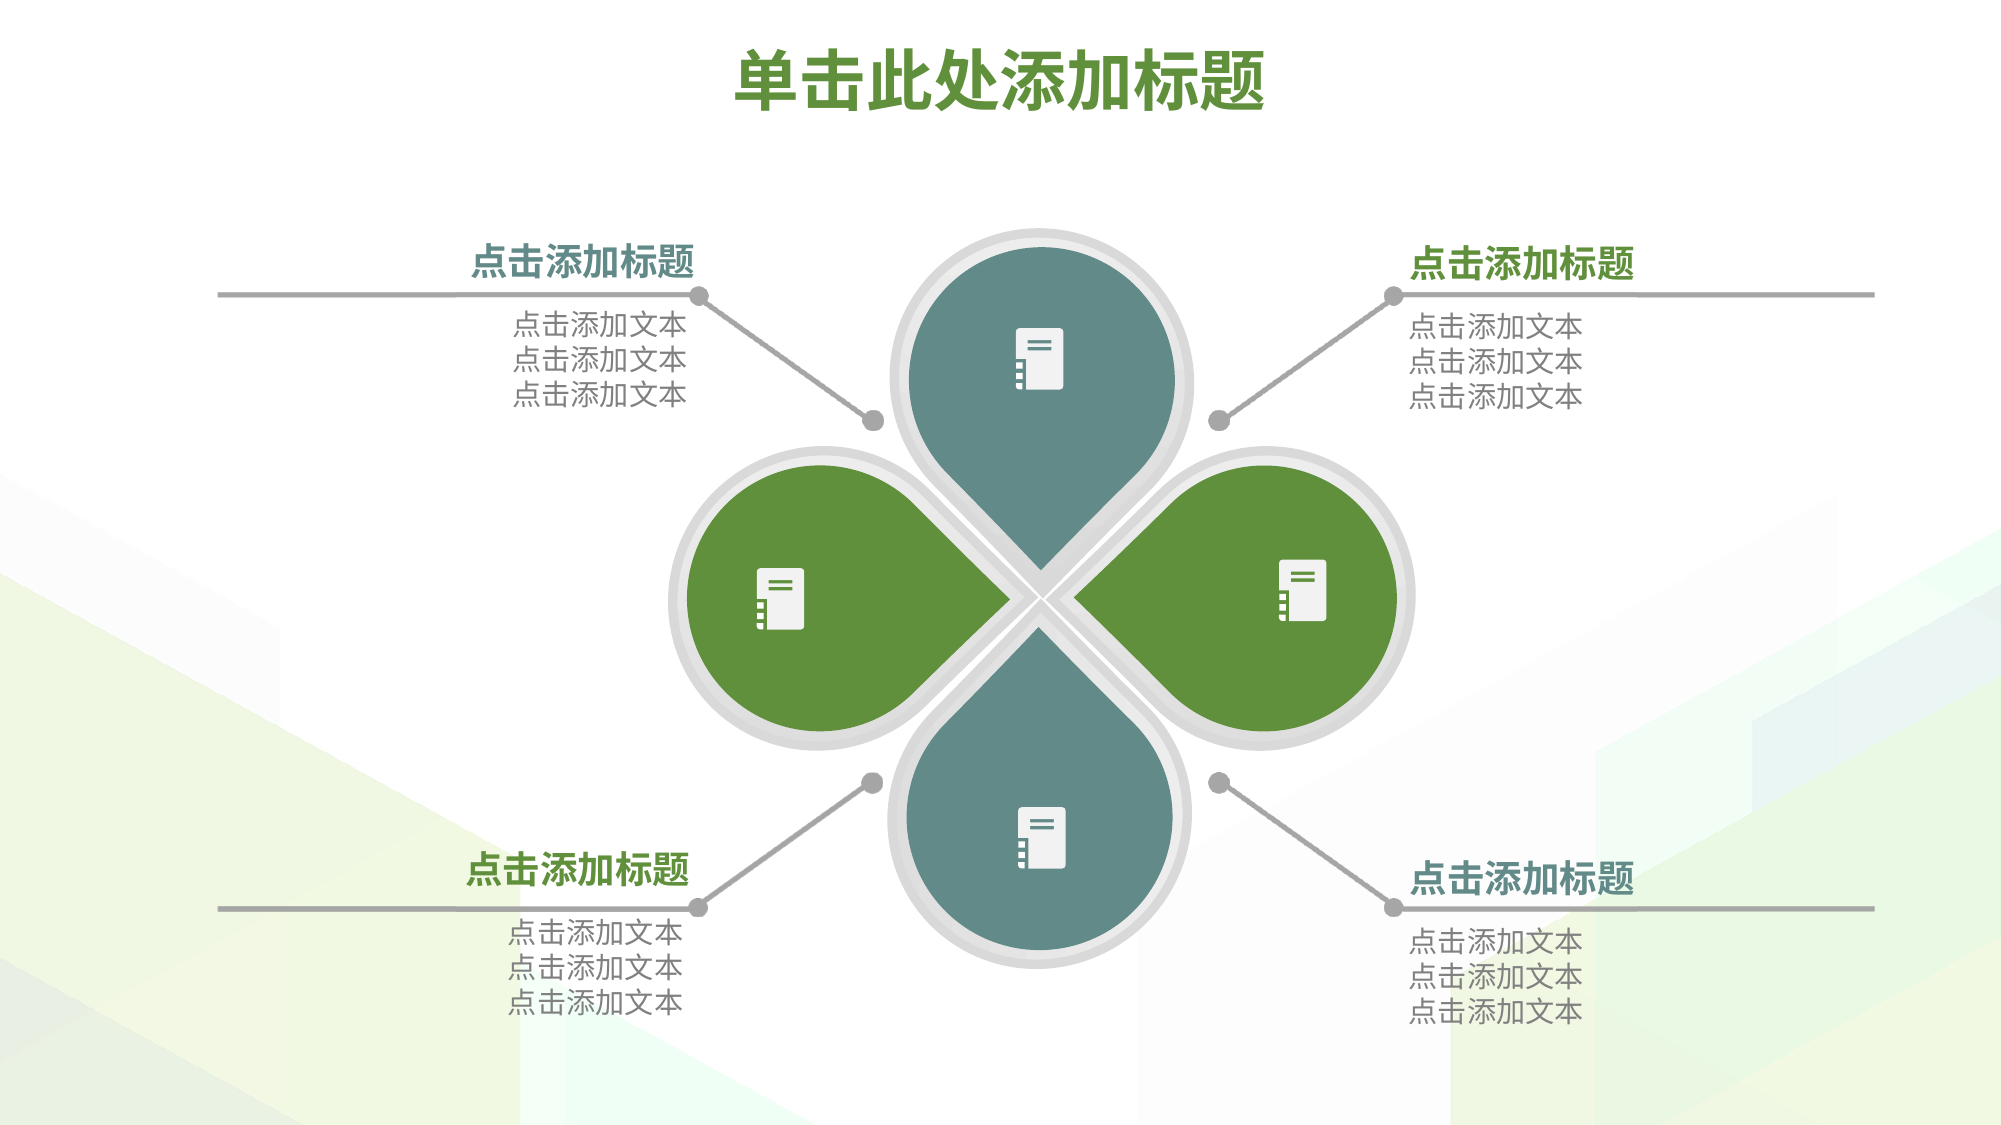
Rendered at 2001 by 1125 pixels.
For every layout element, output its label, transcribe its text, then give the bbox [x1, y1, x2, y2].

title 单击此处添加标题 [137, 39, 1863, 130]
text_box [1114, 452, 1413, 745]
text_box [1208, 772, 1877, 1078]
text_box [671, 452, 970, 745]
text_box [895, 231, 1188, 530]
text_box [215, 230, 884, 461]
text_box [1208, 232, 1877, 463]
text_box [214, 772, 883, 1069]
picture [0, 0, 2001, 1125]
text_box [893, 667, 1186, 966]
